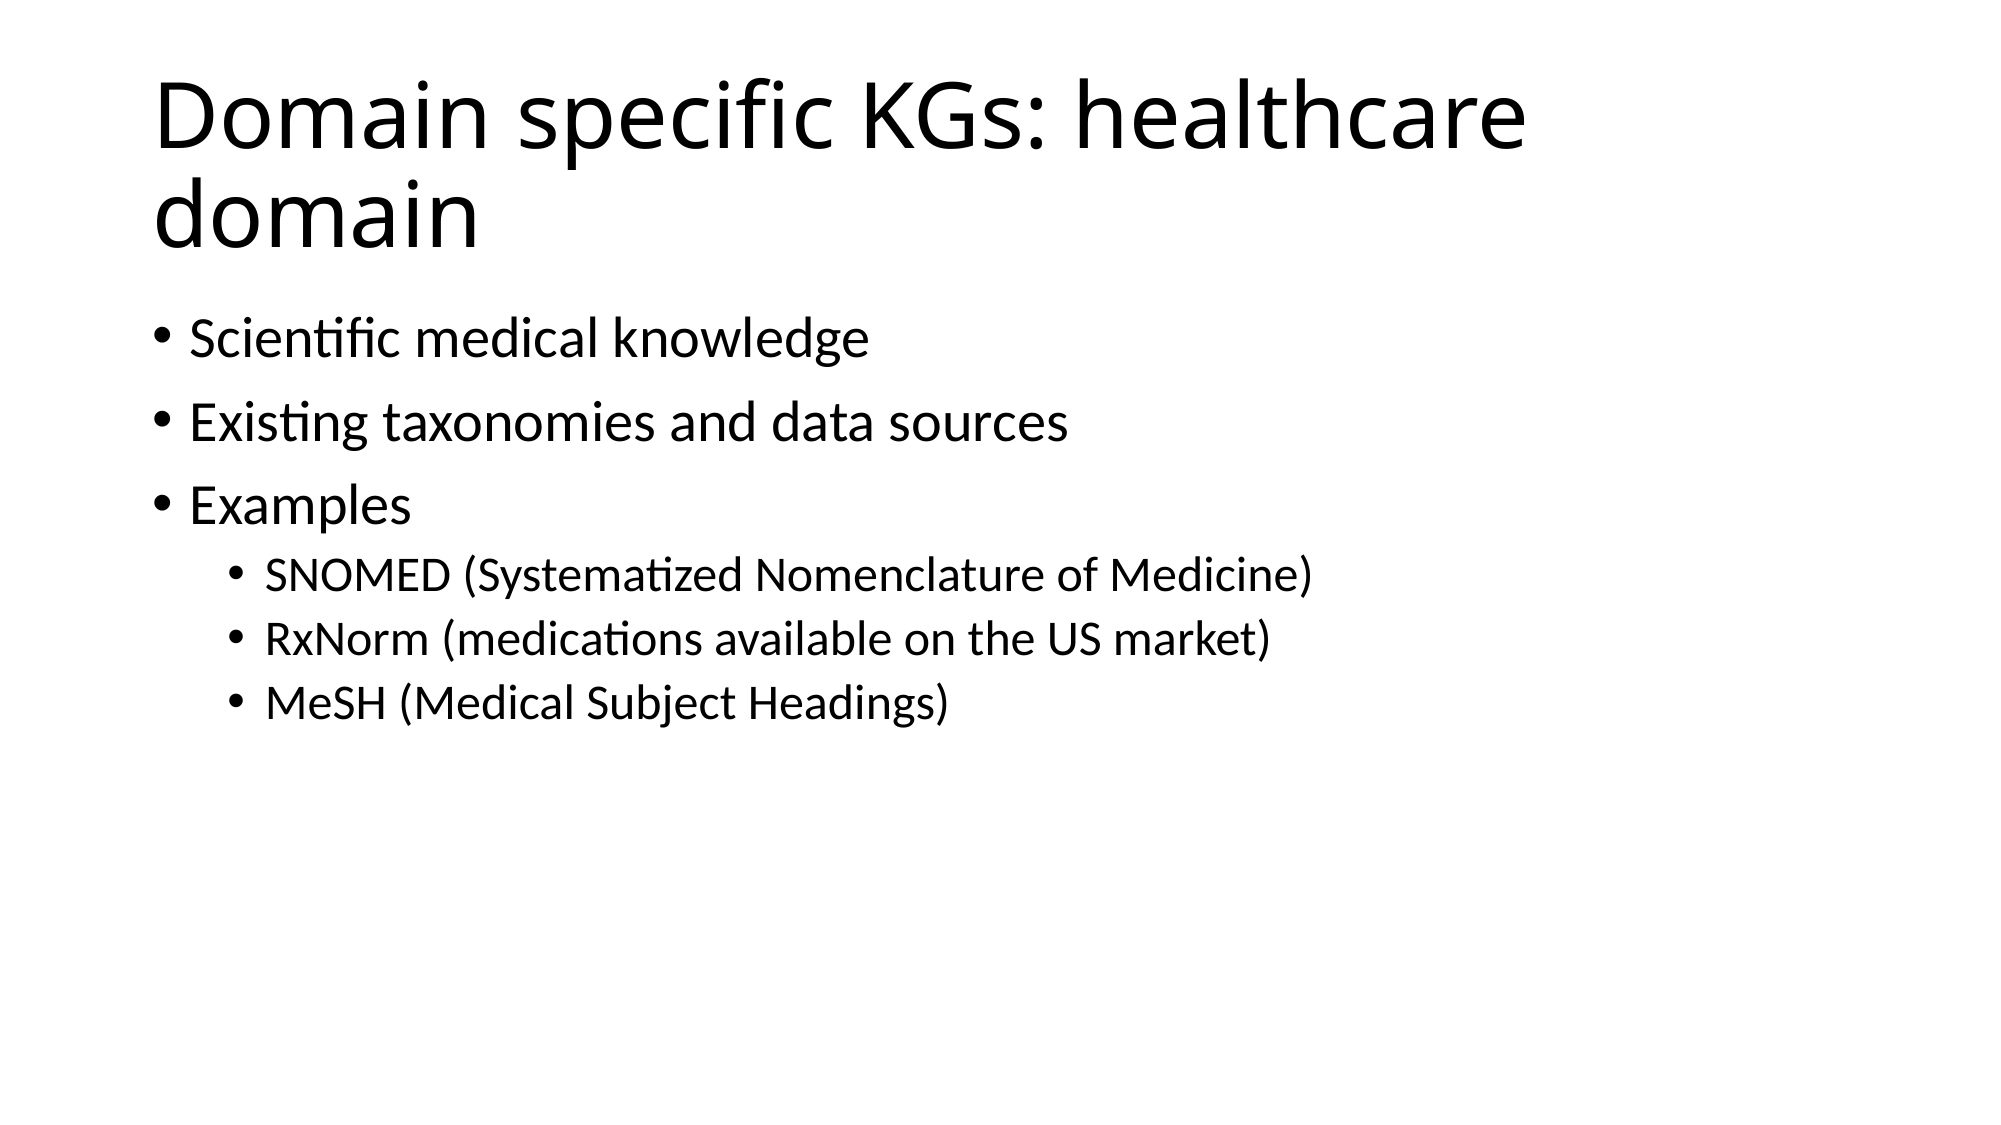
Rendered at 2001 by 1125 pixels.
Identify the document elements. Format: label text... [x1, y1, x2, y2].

title Domain specific KGs: healthcare domain [137, 59, 1863, 278]
list Scientific medical knowledge Existing taxonomies and data sources Examples SNOMED (Systematized Nomenclature of Medicine) RxNorm (medications available on the US market) MeSH (Medical Subject Headings) [137, 299, 1863, 1014]
